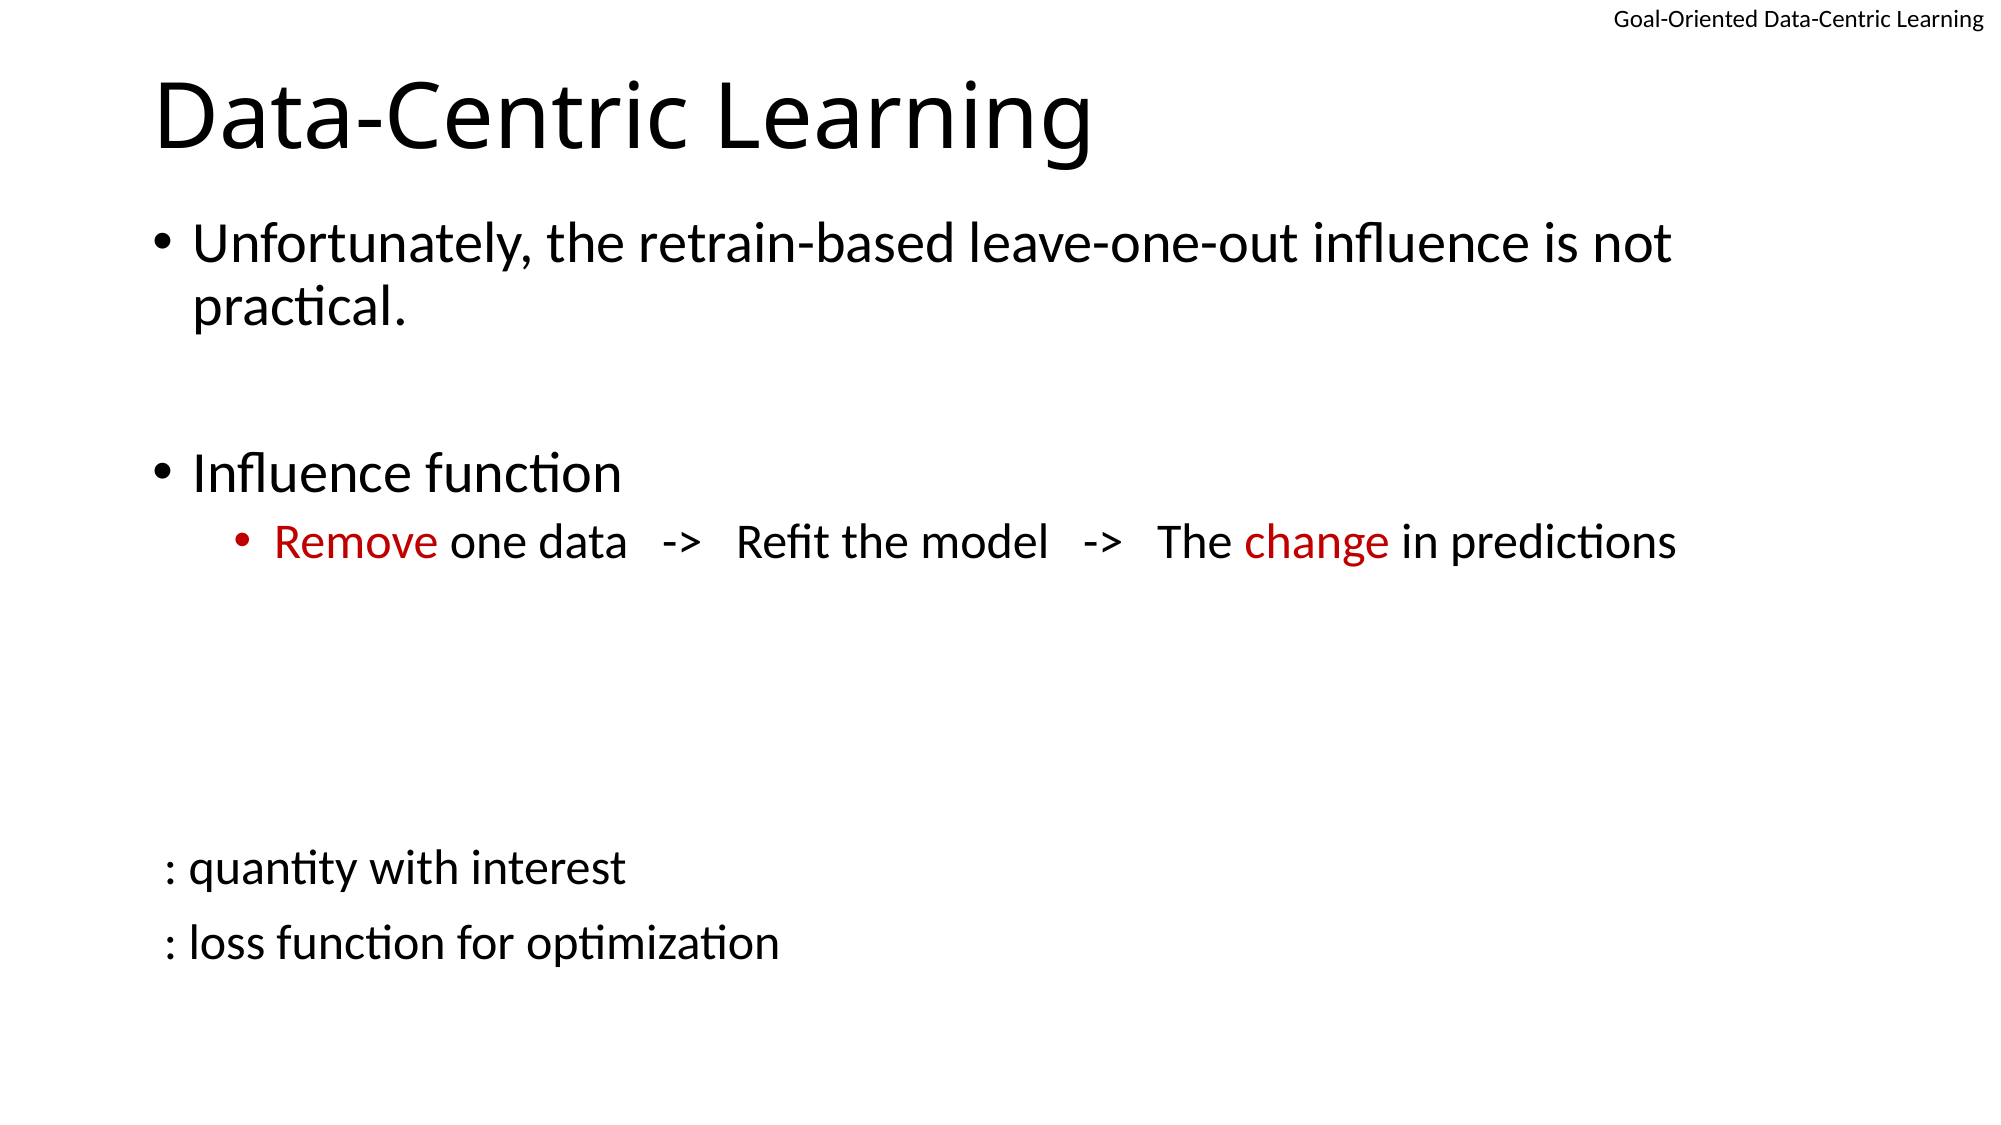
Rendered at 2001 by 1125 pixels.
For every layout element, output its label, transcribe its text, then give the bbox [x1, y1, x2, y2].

title Data-Centric Learning [137, 59, 1863, 178]
